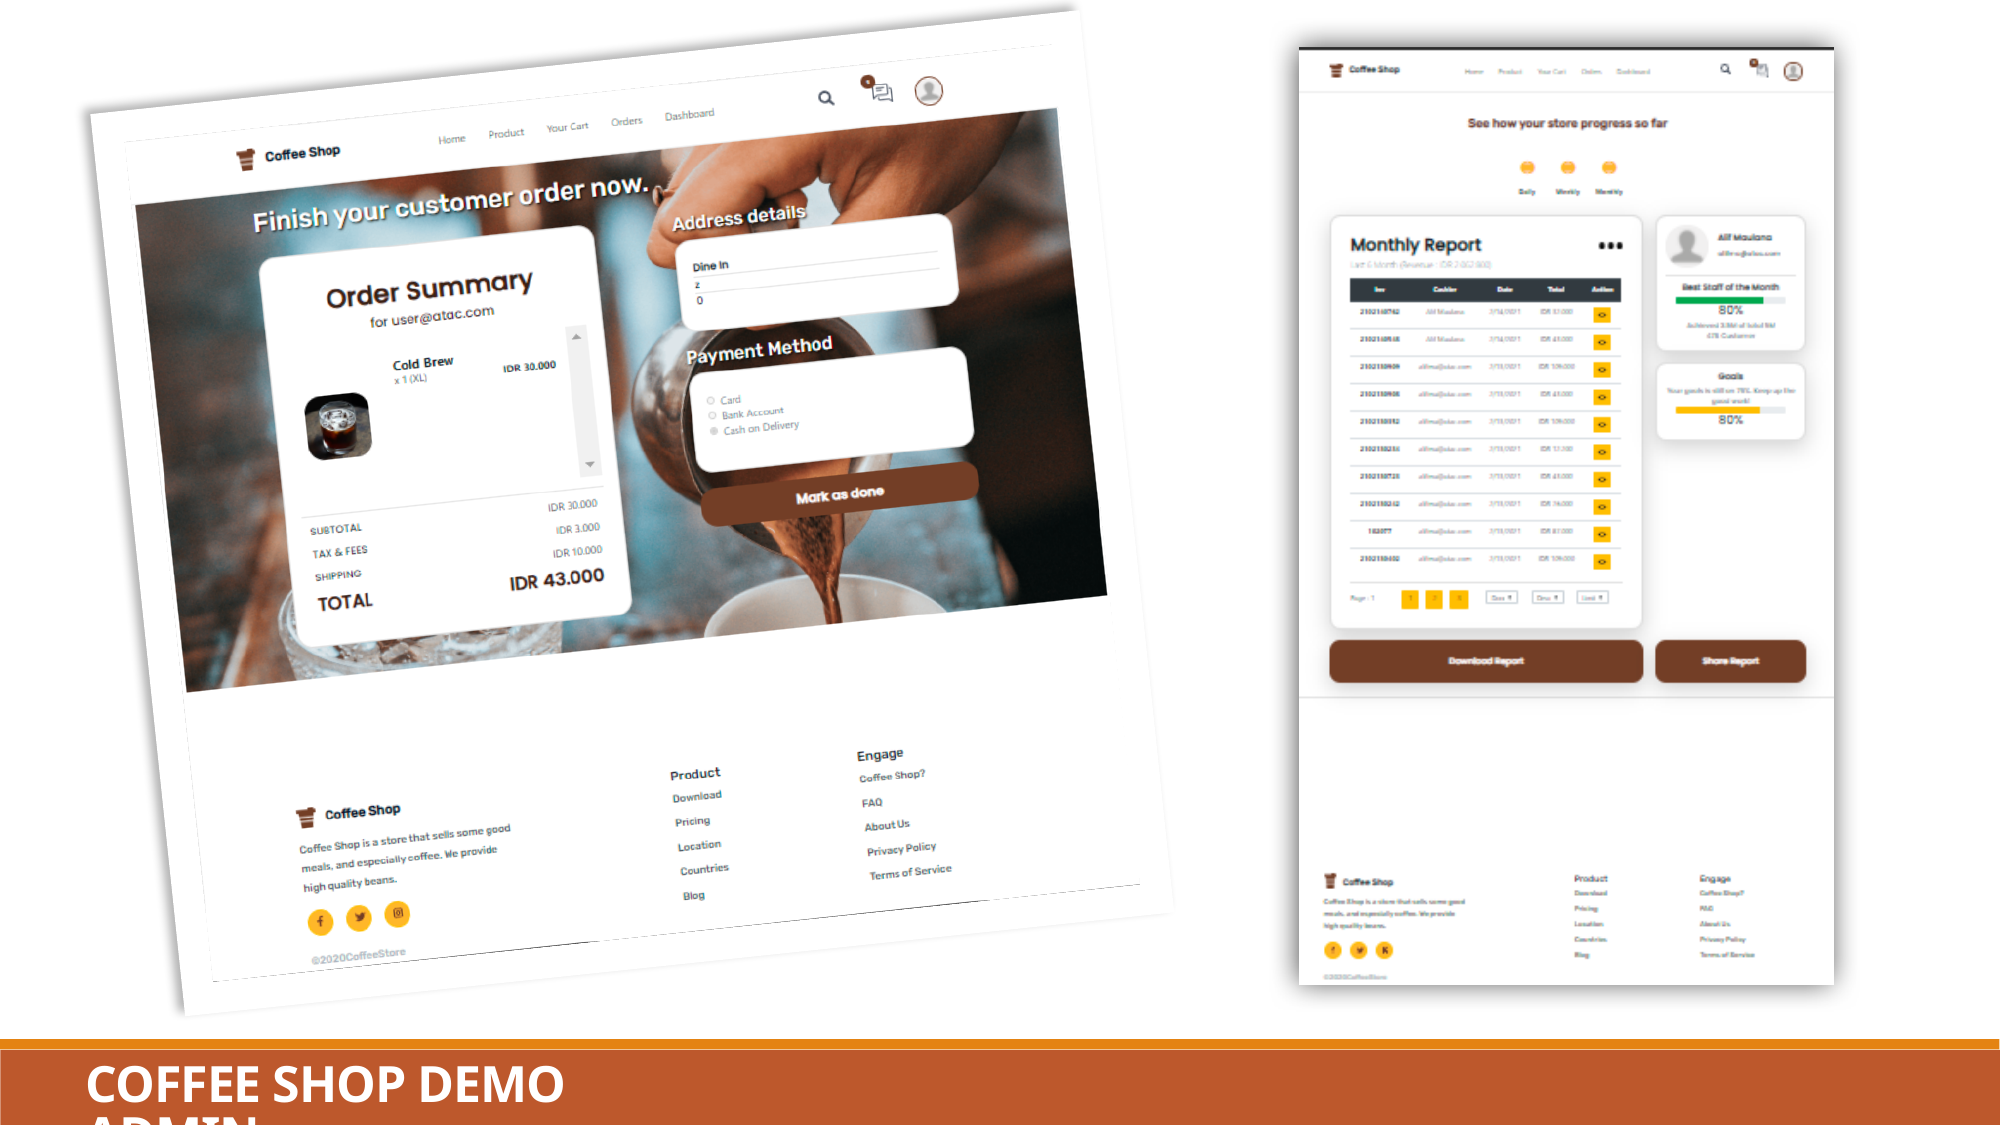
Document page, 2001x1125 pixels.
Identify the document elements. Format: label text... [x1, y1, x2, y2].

picture [1298, 46, 1835, 986]
picture [125, 45, 1139, 981]
text_box COFFEE SHOP DEMO ADMIN [71, 1054, 674, 1124]
